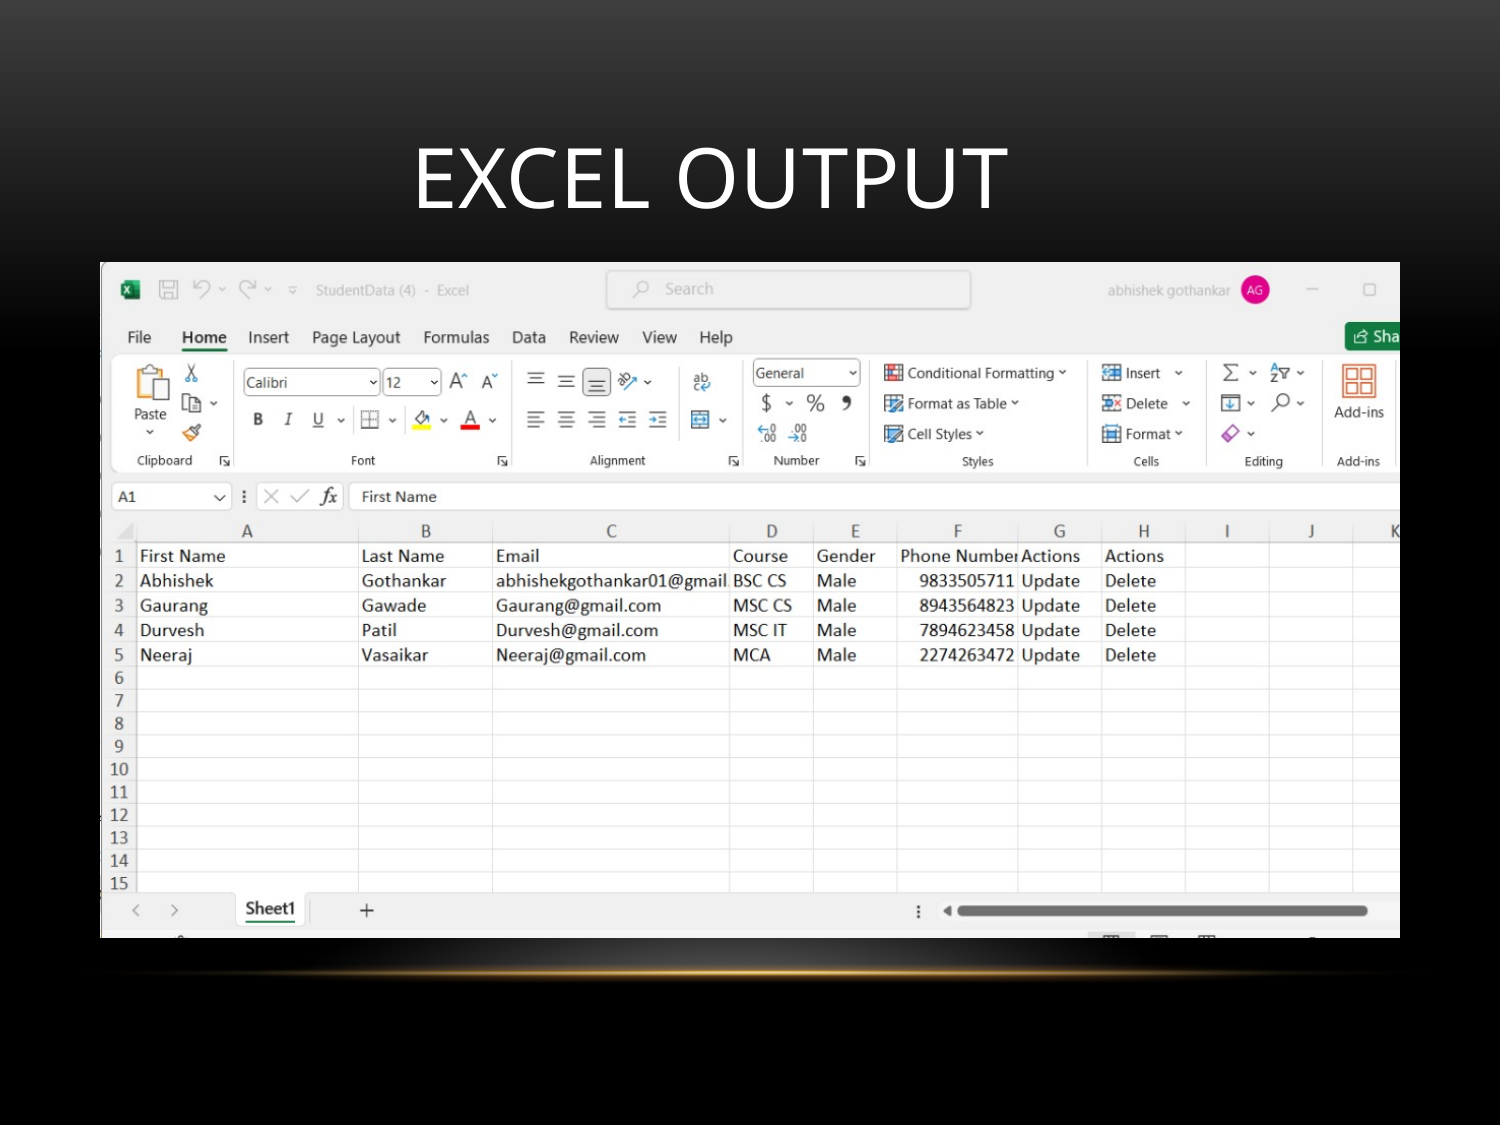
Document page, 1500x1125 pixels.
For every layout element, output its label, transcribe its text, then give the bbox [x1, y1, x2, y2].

picture [0, 0, 1500, 1125]
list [100, 262, 1400, 938]
title Excel Output [99, 45, 1400, 233]
